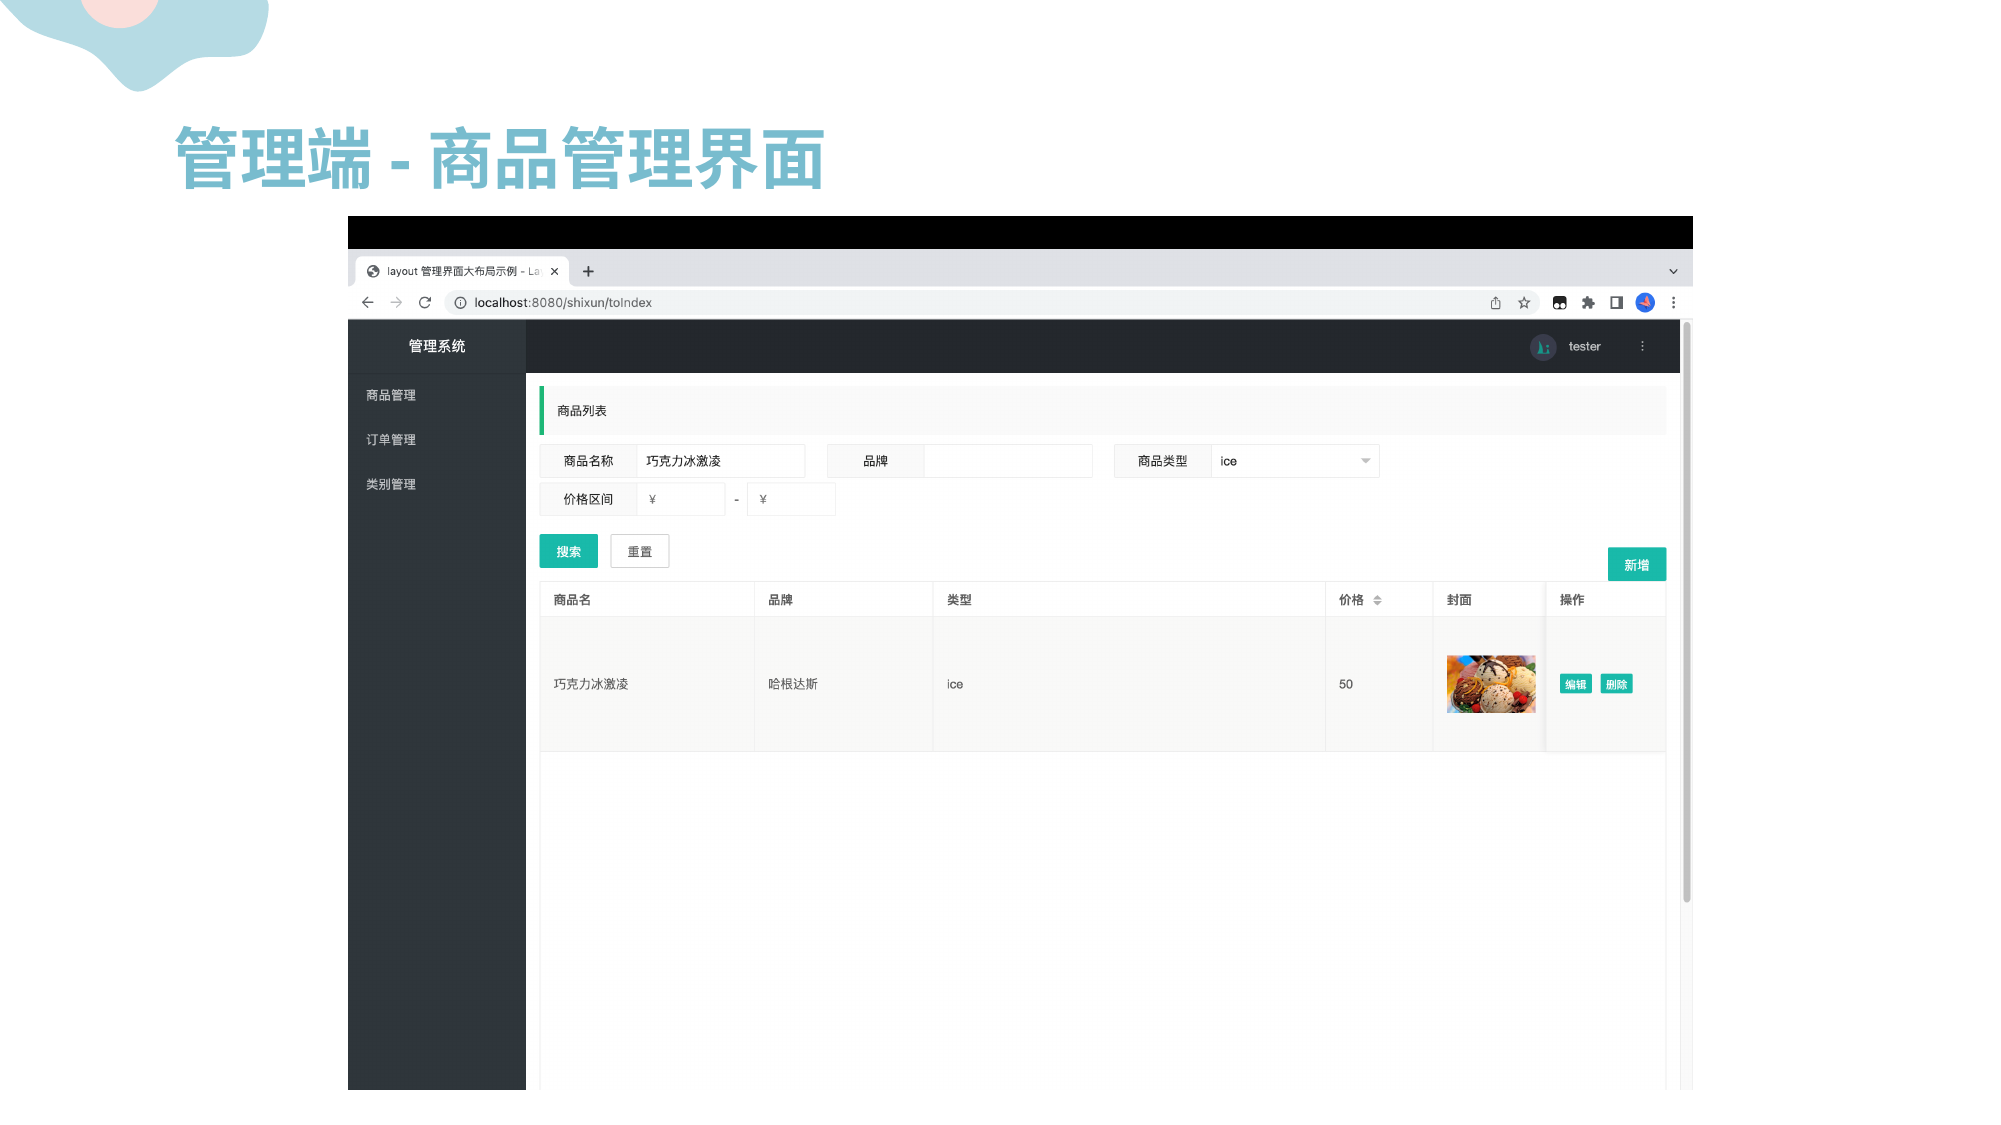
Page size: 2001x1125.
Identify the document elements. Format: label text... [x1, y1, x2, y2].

picture [348, 216, 1694, 1090]
title 管理端-商品管理界面 [158, 117, 1884, 207]
